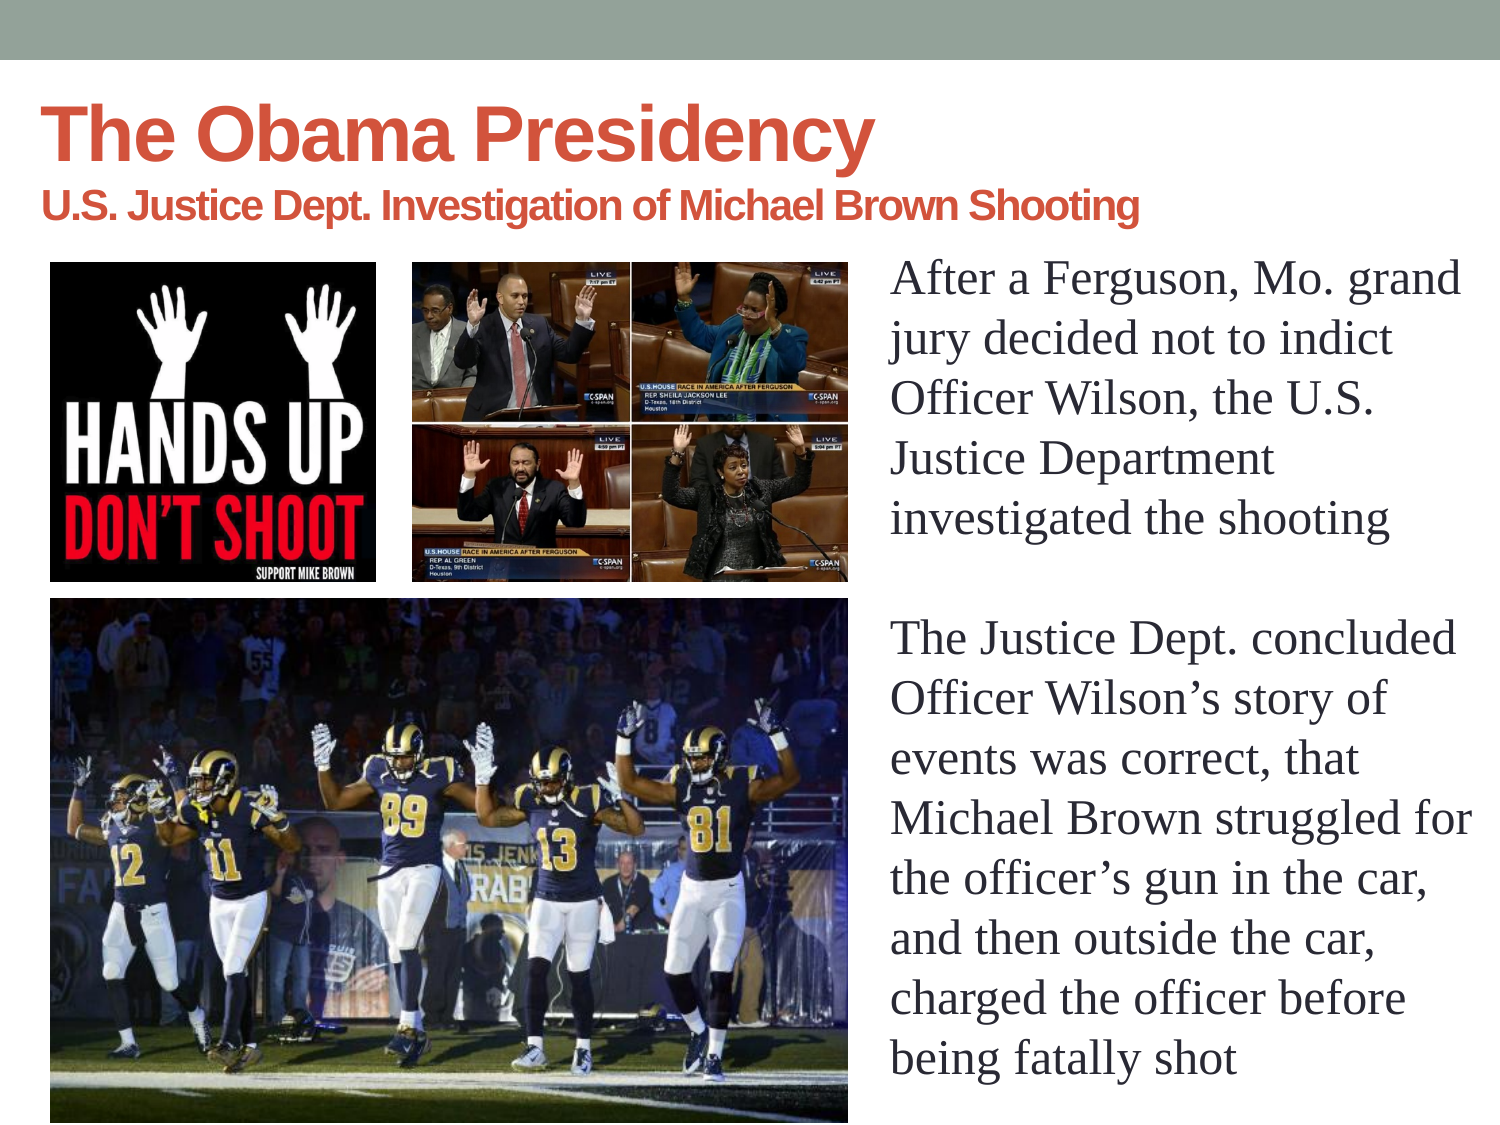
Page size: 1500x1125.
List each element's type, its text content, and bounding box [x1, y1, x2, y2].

text_box After a Ferguson, Mo. grand jury decided not to indict Officer Wilson, the U.S. Justice Department investigated the shooting The Justice Dept. concluded Officer Wilson’s story of events was correct, that Michael Brown struggled for the officer’s gun in the car, and then outside the car, charged the officer before being fatally shot [874, 237, 1488, 1093]
picture [49, 262, 376, 582]
picture [49, 598, 848, 1123]
text_box The Obama Presidency U.S. Justice Dept. Investigation of Michael Brown Shooting [26, 74, 1376, 238]
picture [412, 262, 848, 582]
